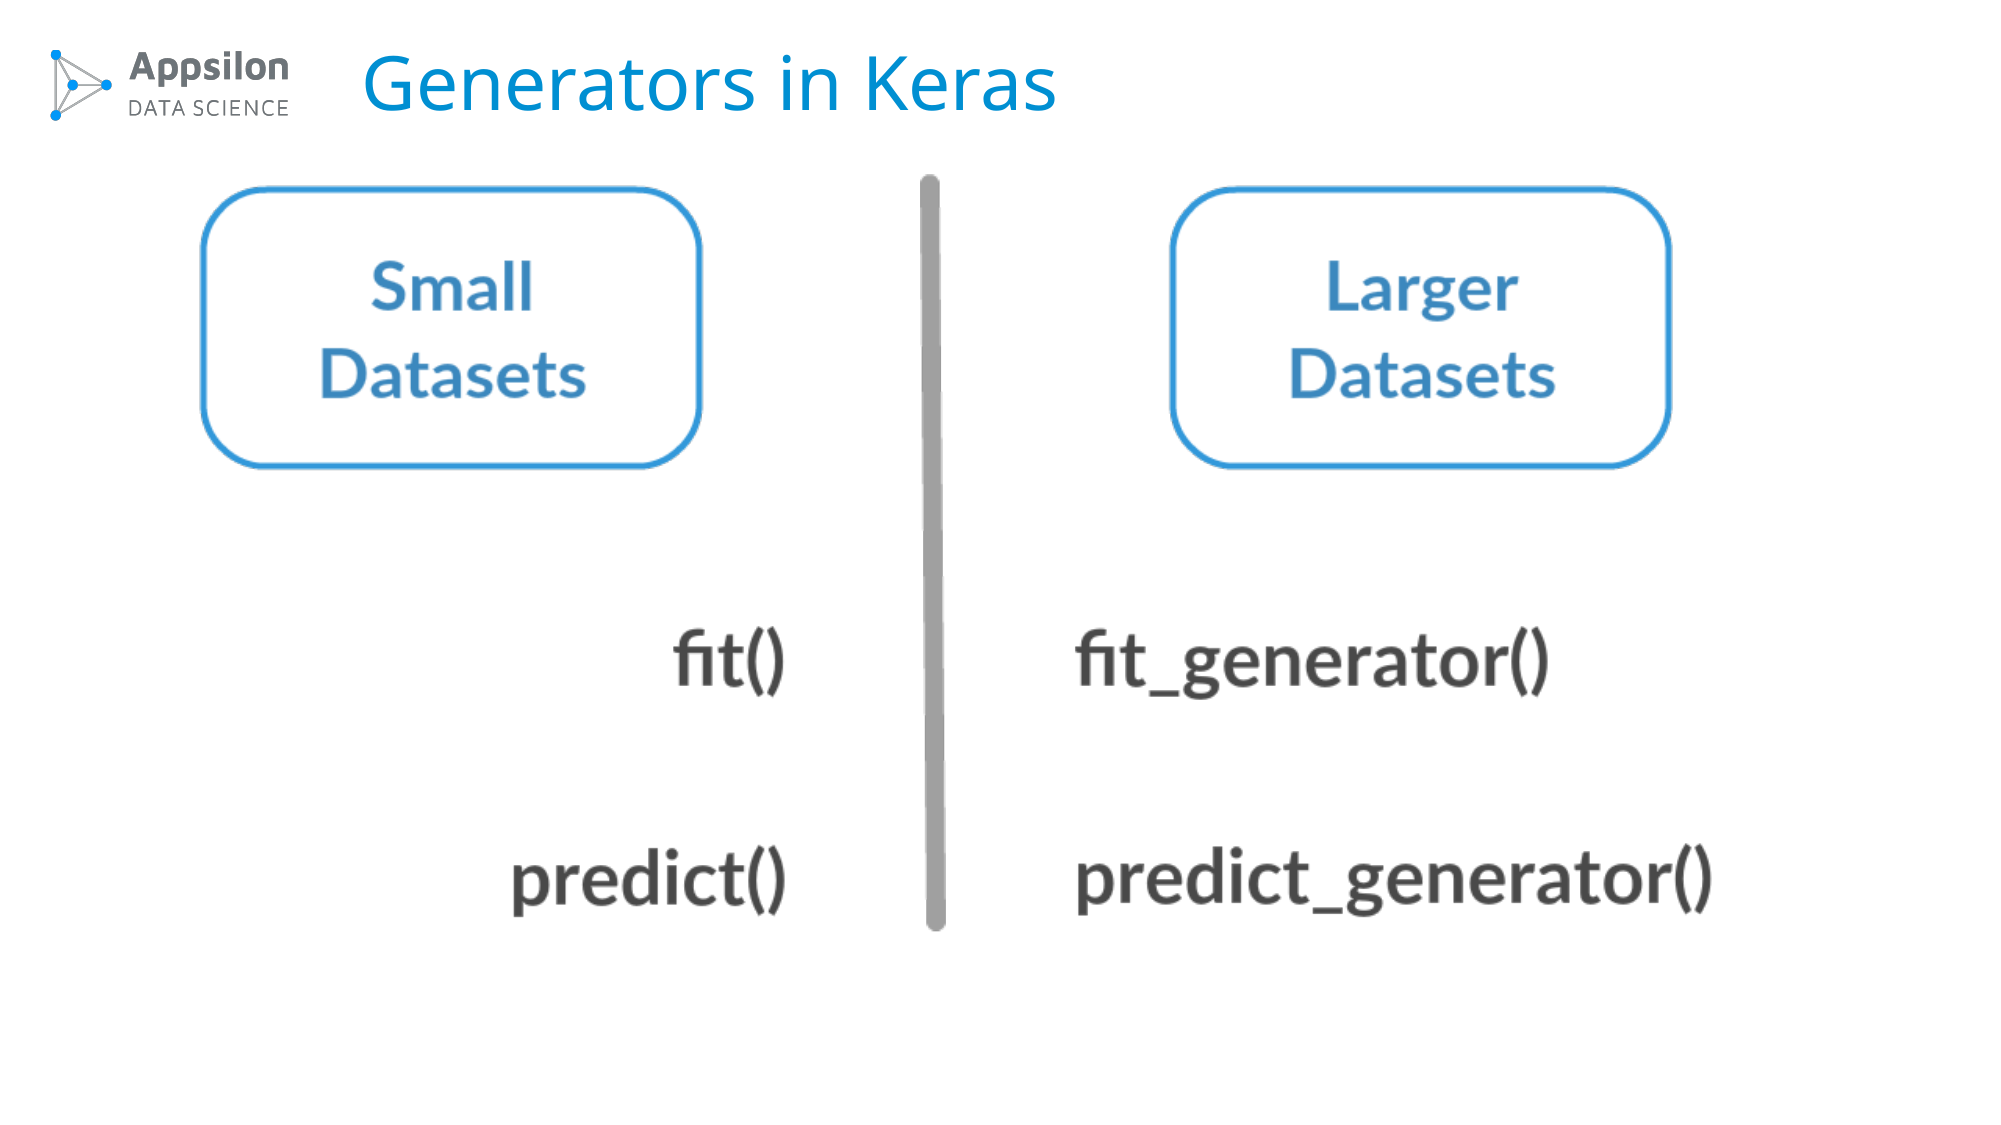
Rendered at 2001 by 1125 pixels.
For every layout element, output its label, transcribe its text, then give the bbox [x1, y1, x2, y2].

text_box Generators in Keras [346, 7, 1898, 161]
picture [49, 50, 288, 122]
picture [178, 163, 1898, 1001]
